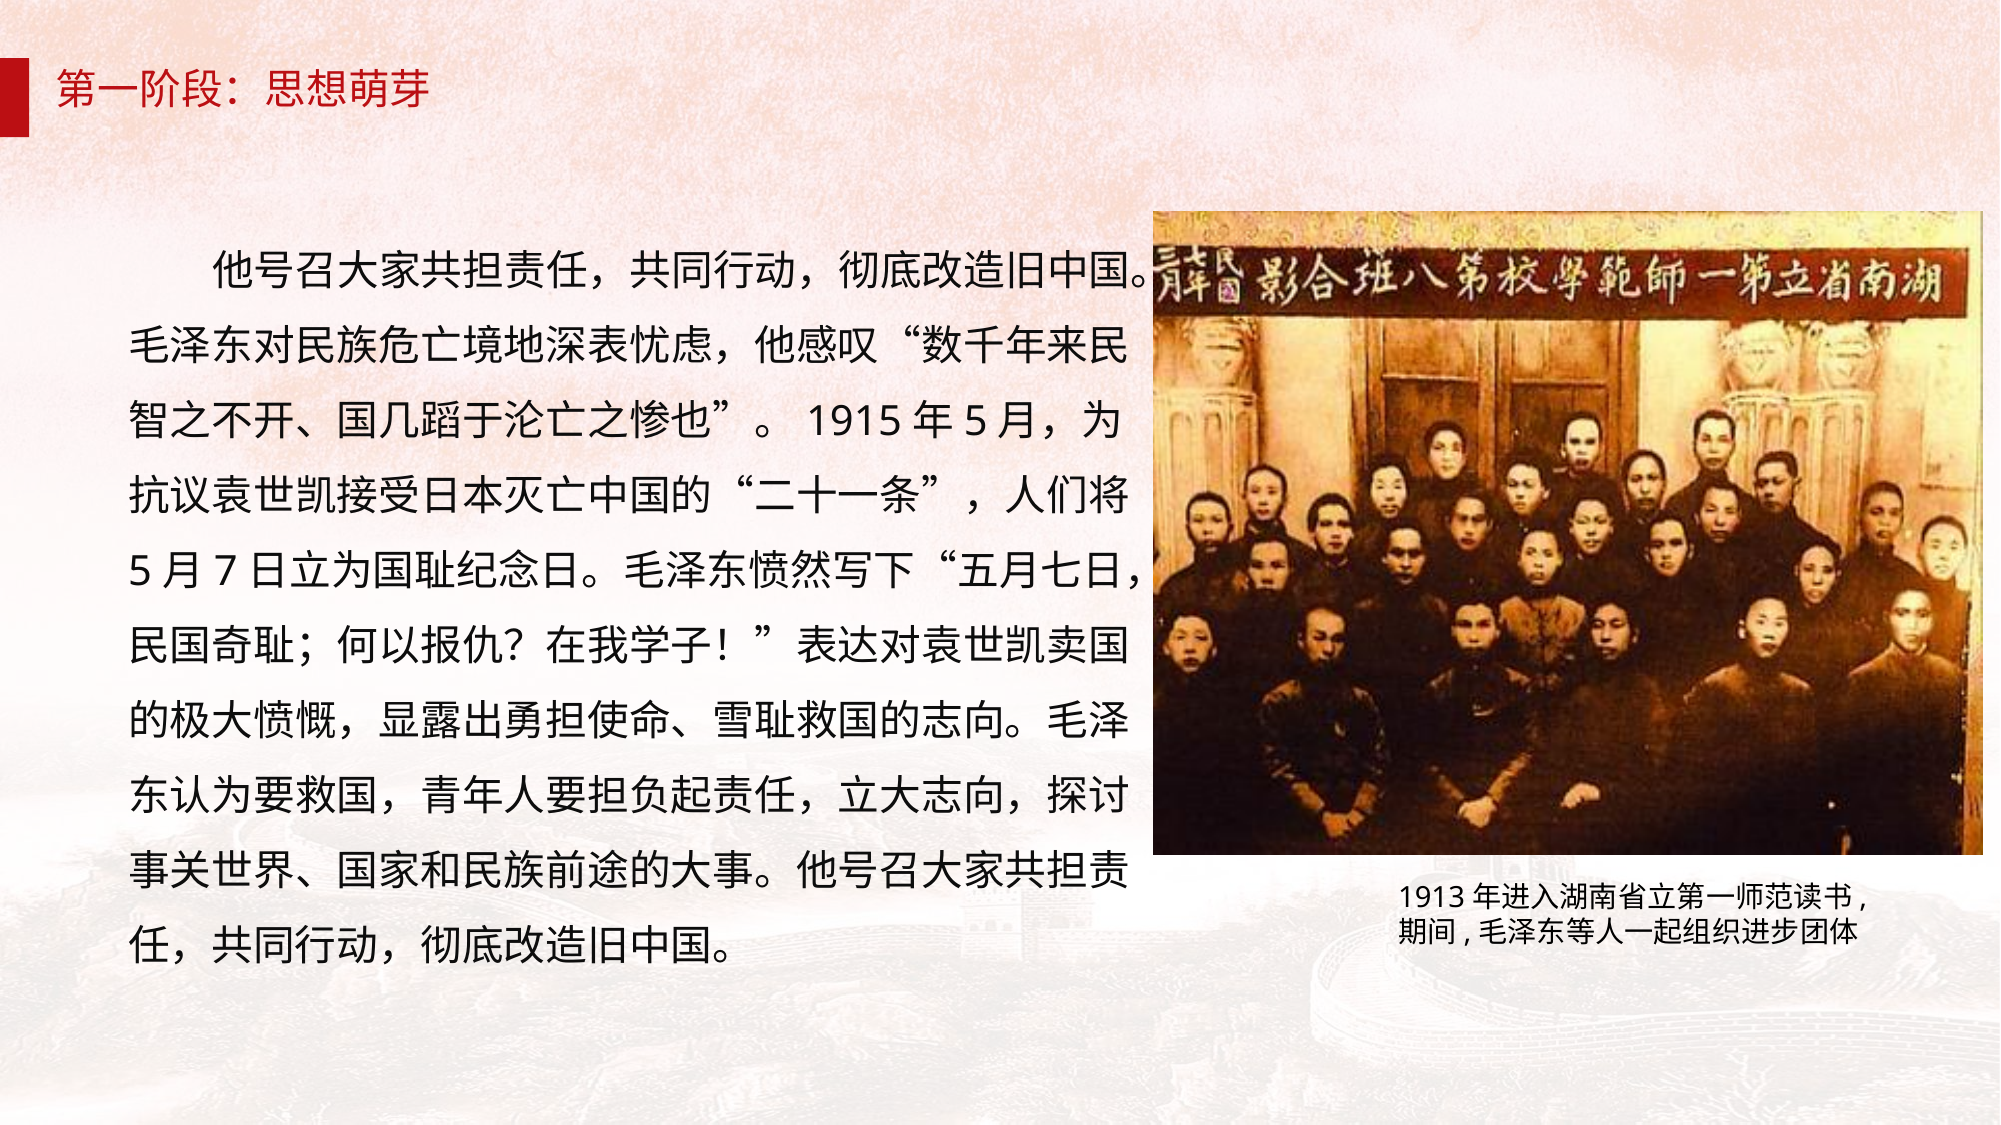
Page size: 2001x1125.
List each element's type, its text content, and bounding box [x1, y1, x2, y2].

text_box 1913年进入湖南省立第一师范读书,期间,毛泽东等人一起组织进步团体 [1383, 870, 1890, 956]
text_box 第一阶段：思想萌芽 [41, 55, 447, 121]
picture [1153, 211, 1983, 855]
text_box 他号召大家共担责任，共同行动，彻底改造旧中国。毛泽东对民族危亡境地深表忧虑，他感叹“数千年来民智之不开、国几蹈于沦亡之惨也”。1915年5月，为抗议袁世凯接受日本灭亡中国的“二十一条”，人们将5月7日立为国耻纪念日。毛泽东愤然写下“五月七日，民国奇耻；何以报仇？在我学子！”表达对袁世凯卖国的极大愤慨，显露出勇担使命、雪耻救国的志向。毛泽东认为要救国，青年人要担负起责任，立大志向，探讨事关世界、国家和民族前途的大事。他号召大家共担责任，共同行动，彻底改造旧中国。 [113, 211, 1154, 976]
text_box [0, 57, 30, 138]
